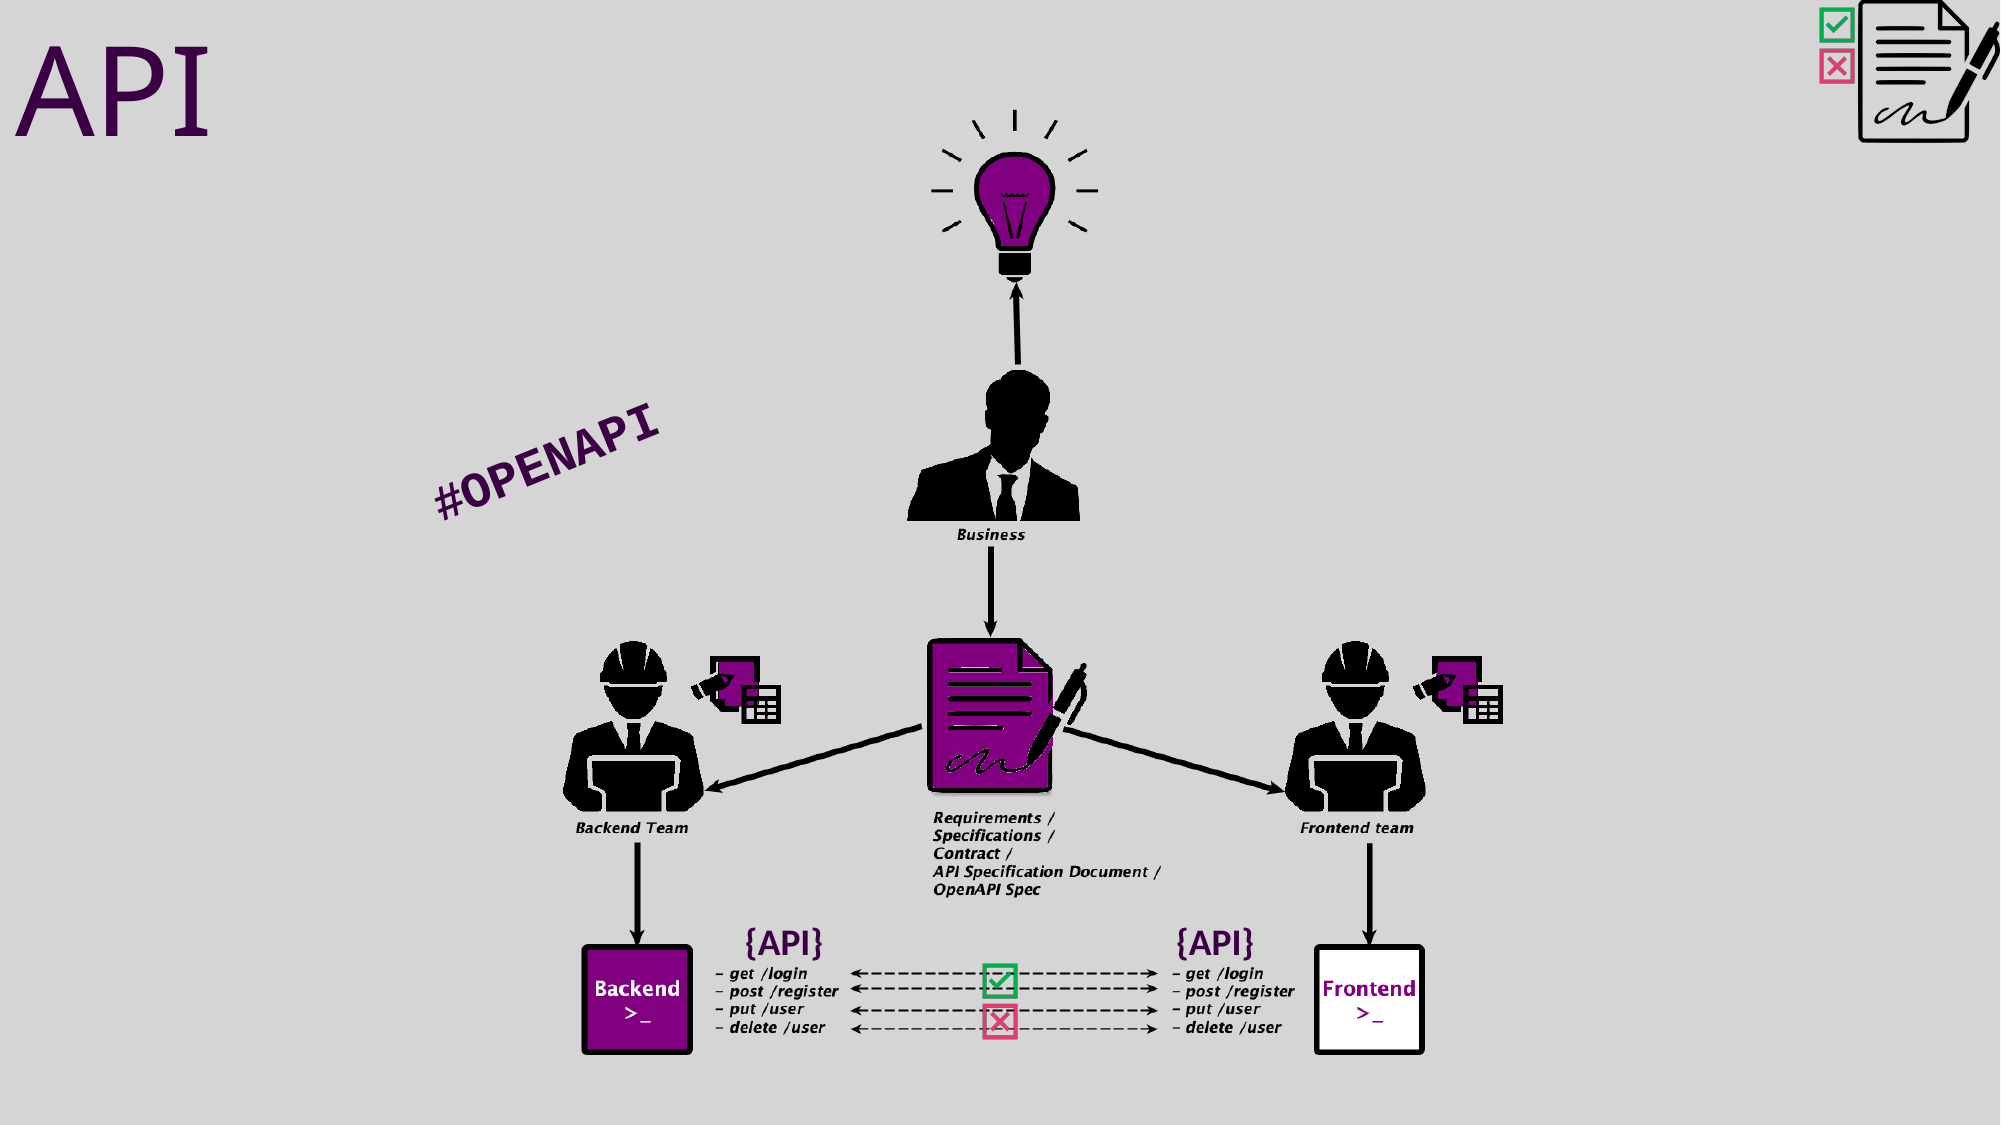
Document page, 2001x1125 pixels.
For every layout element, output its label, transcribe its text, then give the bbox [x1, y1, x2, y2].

text_box #OPENAPI [366, 416, 550, 561]
text_box API [0, 0, 927, 172]
picture [0, 0, 2001, 1125]
